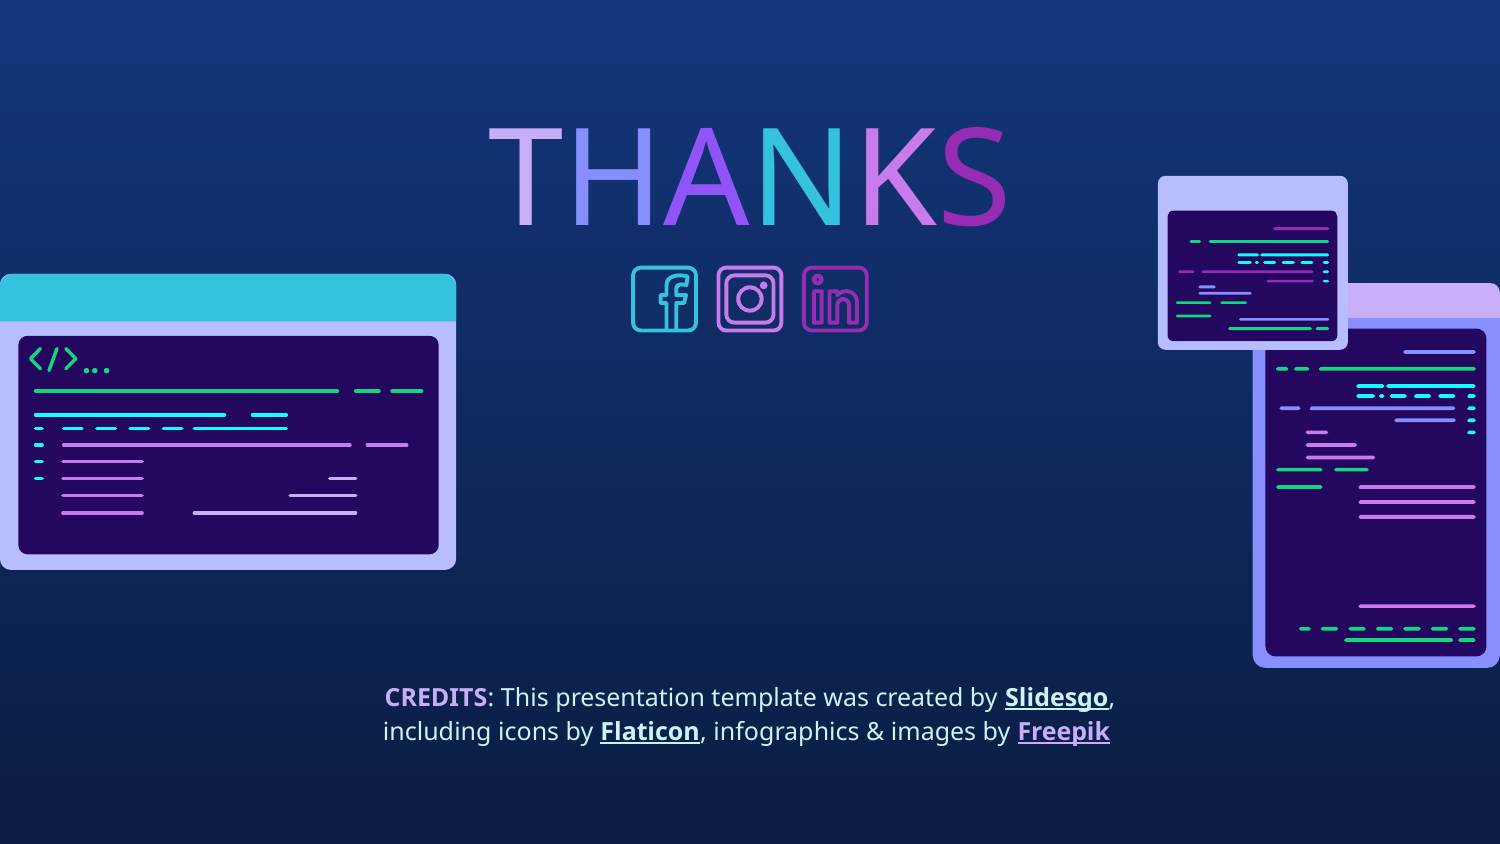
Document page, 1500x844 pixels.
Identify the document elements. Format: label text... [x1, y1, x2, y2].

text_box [716, 265, 784, 333]
title THANKS [309, 100, 1191, 243]
text_box [631, 265, 698, 333]
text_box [801, 265, 869, 333]
